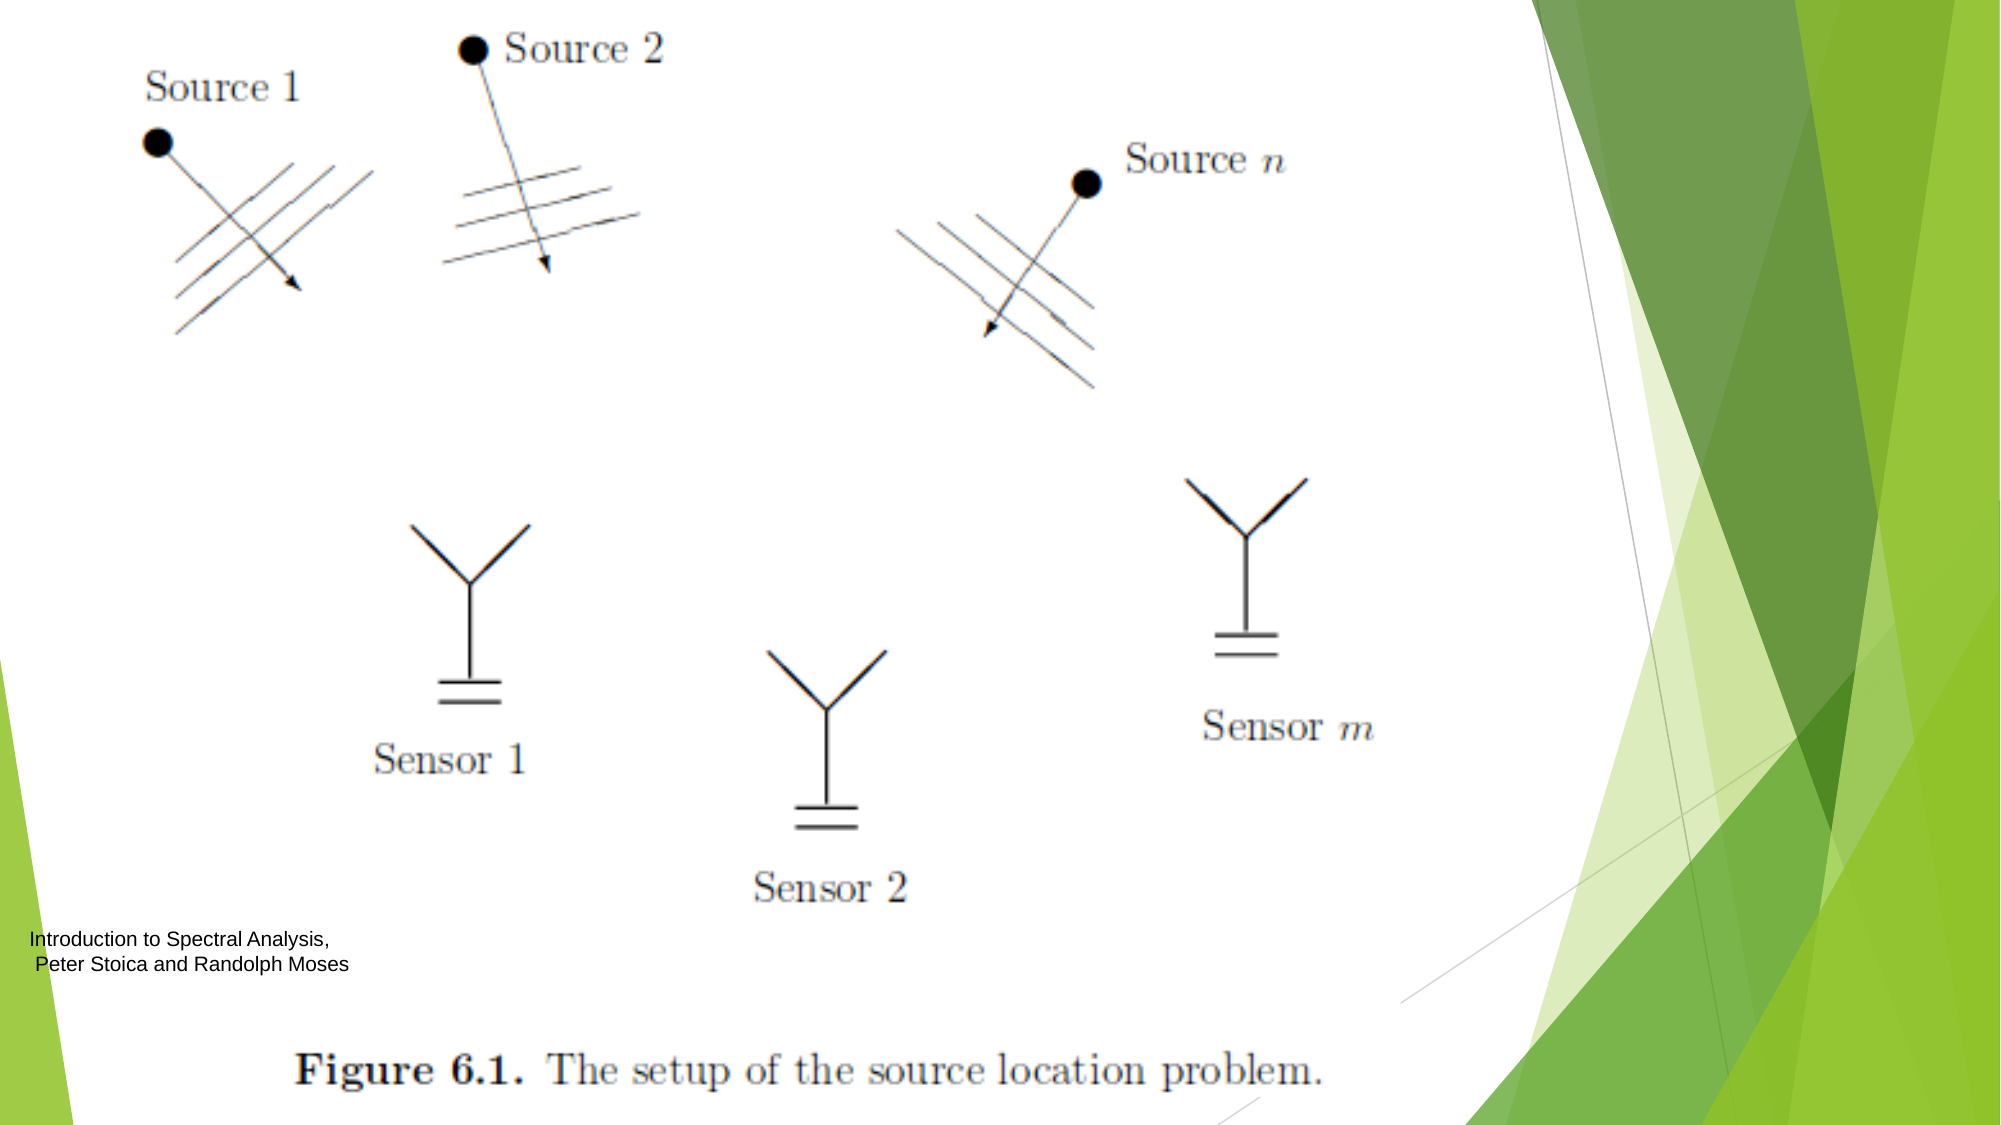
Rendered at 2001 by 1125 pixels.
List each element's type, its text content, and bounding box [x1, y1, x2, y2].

picture [137, 26, 1401, 1097]
text_box Introduction to Spectral Analysis, Peter Stoica and Randolph Moses [14, 910, 132, 956]
